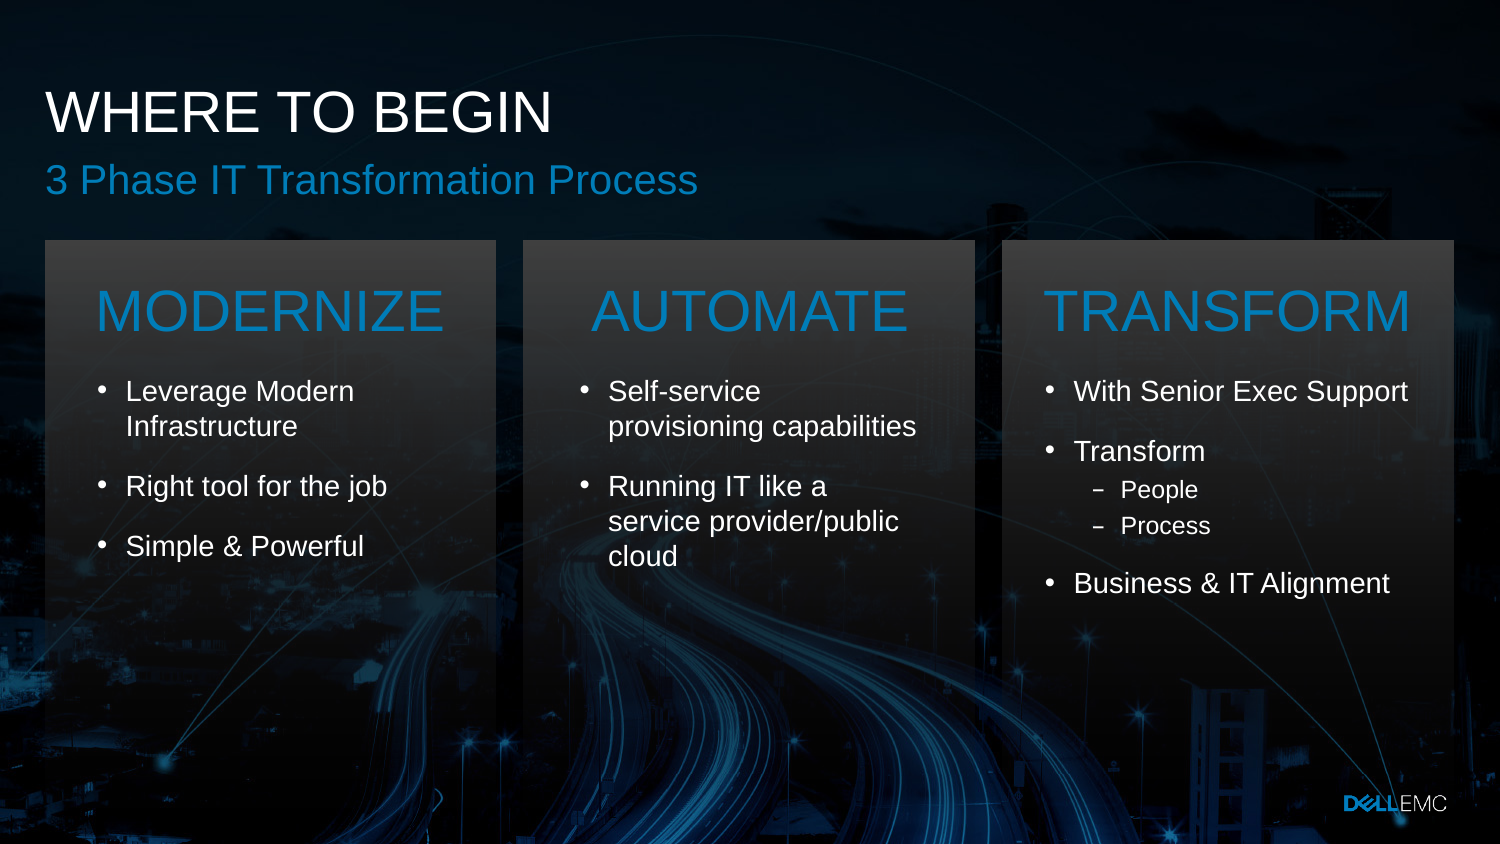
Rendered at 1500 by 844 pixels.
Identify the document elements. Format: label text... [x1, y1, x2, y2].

text_box Automate [554, 256, 946, 350]
text_box Transform [1032, 256, 1424, 350]
text_box [1002, 240, 1454, 844]
list 3 Phase IT Transformation Process [45, 152, 1456, 213]
text_box [45, 240, 496, 844]
text_box With Senior Exec Support Transform People Process Business & IT Alignment [1045, 372, 1411, 713]
text_box Self-service provisioning capabilities Running IT like a service provider/public cloud [579, 372, 921, 713]
text_box Leverage Modern Infrastructure Right tool for the job Simple & Powerful [97, 372, 438, 713]
picture [0, 0, 1500, 844]
text_box [523, 240, 975, 844]
title Where to Begin [45, 43, 1456, 152]
text_box Modernize [62, 256, 478, 350]
